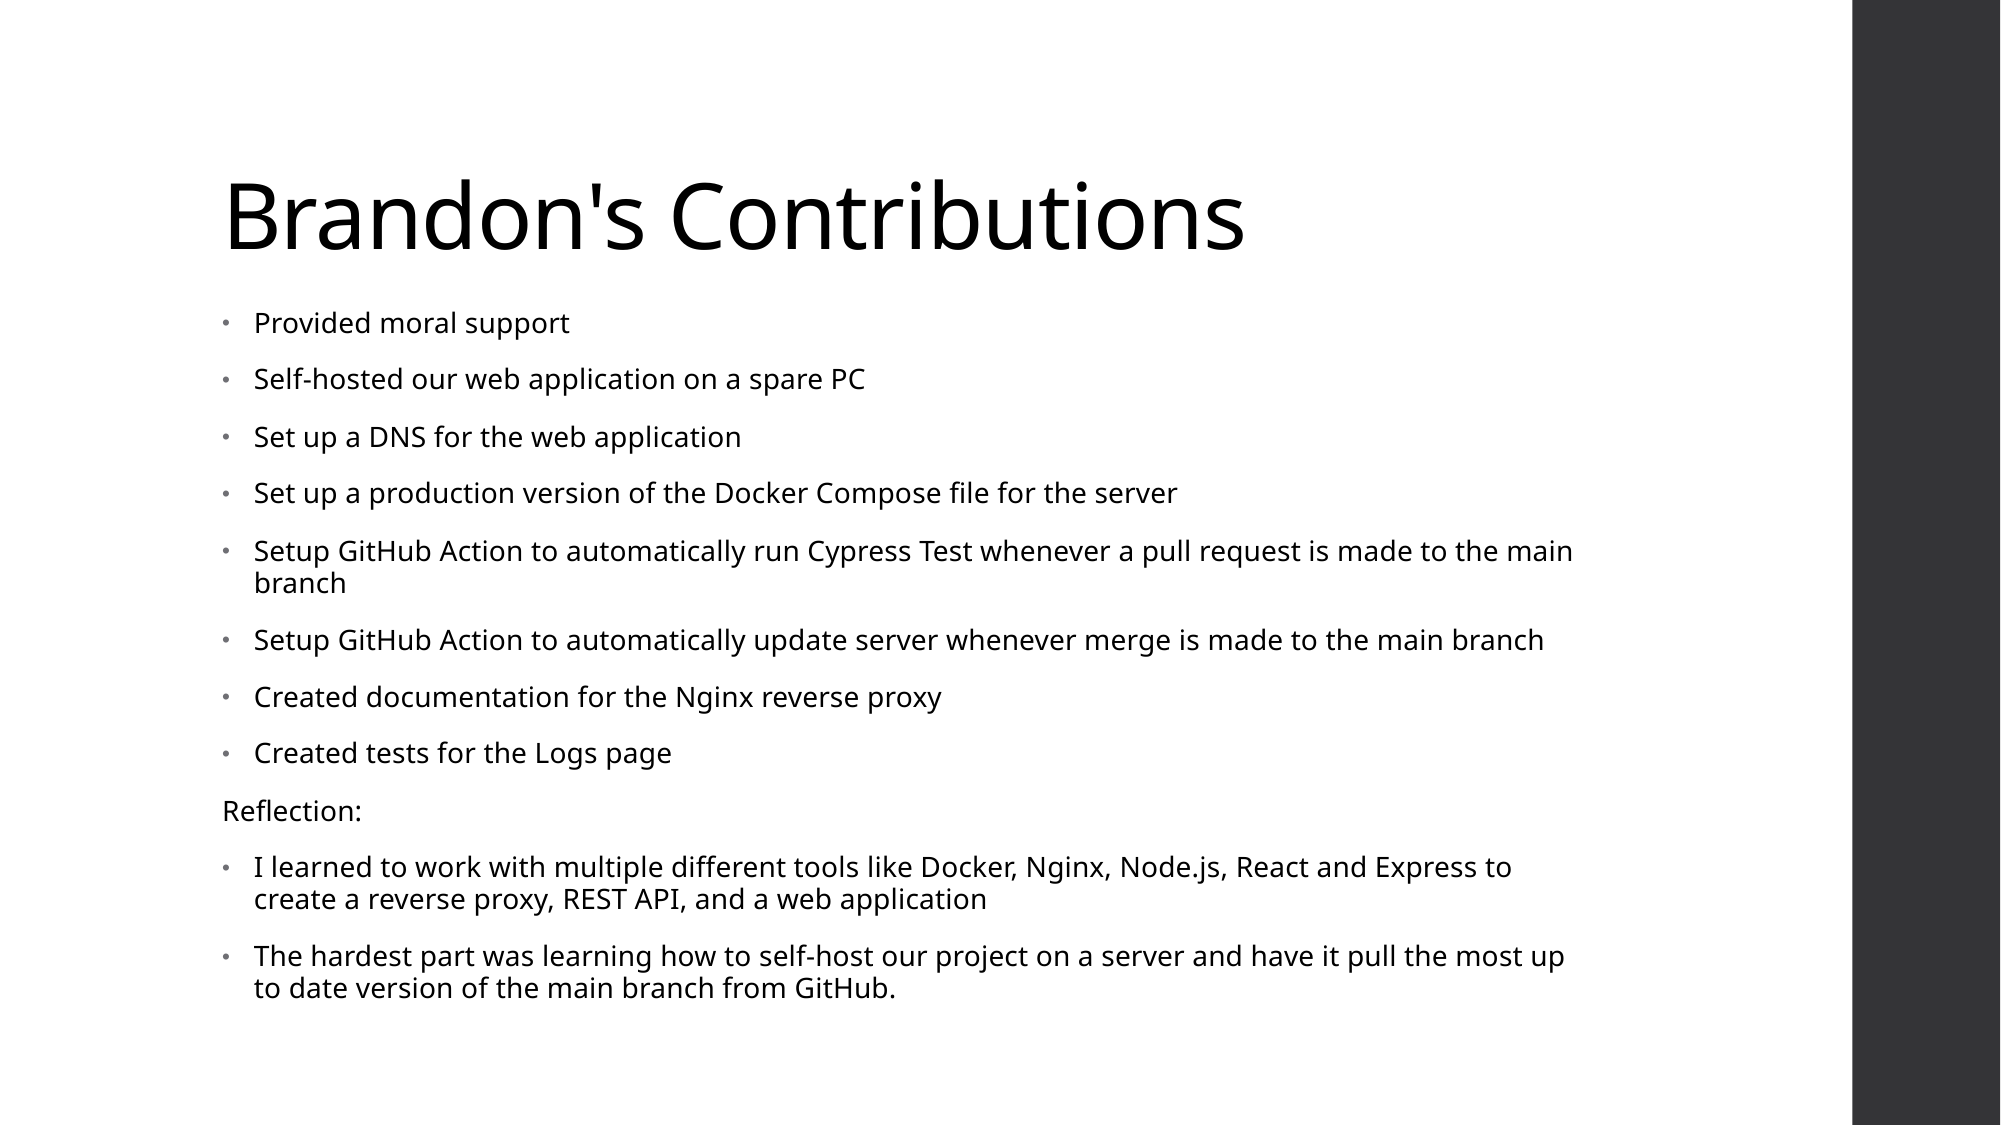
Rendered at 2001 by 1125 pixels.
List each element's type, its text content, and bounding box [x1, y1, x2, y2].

list Provided moral support Self-hosted our web application on a spare PC Set up a DNS for the web application Set up a production version of the Docker Compose file for the server Setup GitHub Action to automatically run Cypress Test whenever a pull request is made to the main branch Setup GitHub Action to automatically update server whenever merge is made to the main branch Created documentation for the Nginx reverse proxy Created tests for the Logs page Reflection: I learned to work with multiple different tools like Docker, Nginx, Node.js, React and Express to create a reverse proxy, REST API, and a web application The hardest part was learning how to self-host our project on a server and have it pull the most up to date version of the main branch from GitHub. [206, 299, 1617, 1014]
title Brandon's Contributions [206, 60, 1797, 278]
